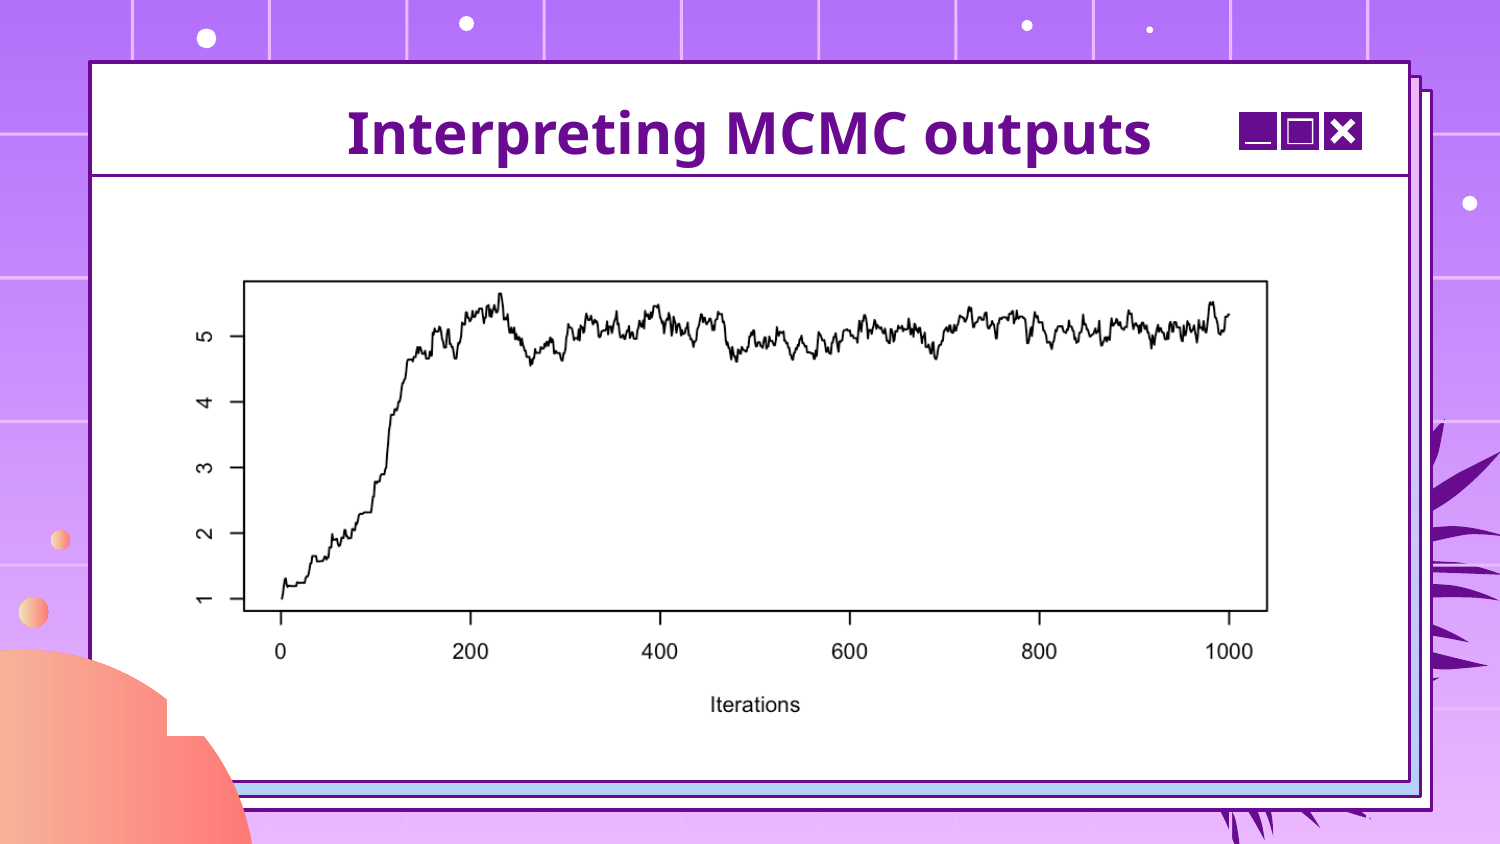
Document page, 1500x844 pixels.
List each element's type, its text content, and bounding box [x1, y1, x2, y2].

title Interpreting MCMC outputs [90, 90, 1410, 173]
picture [167, 245, 1333, 736]
